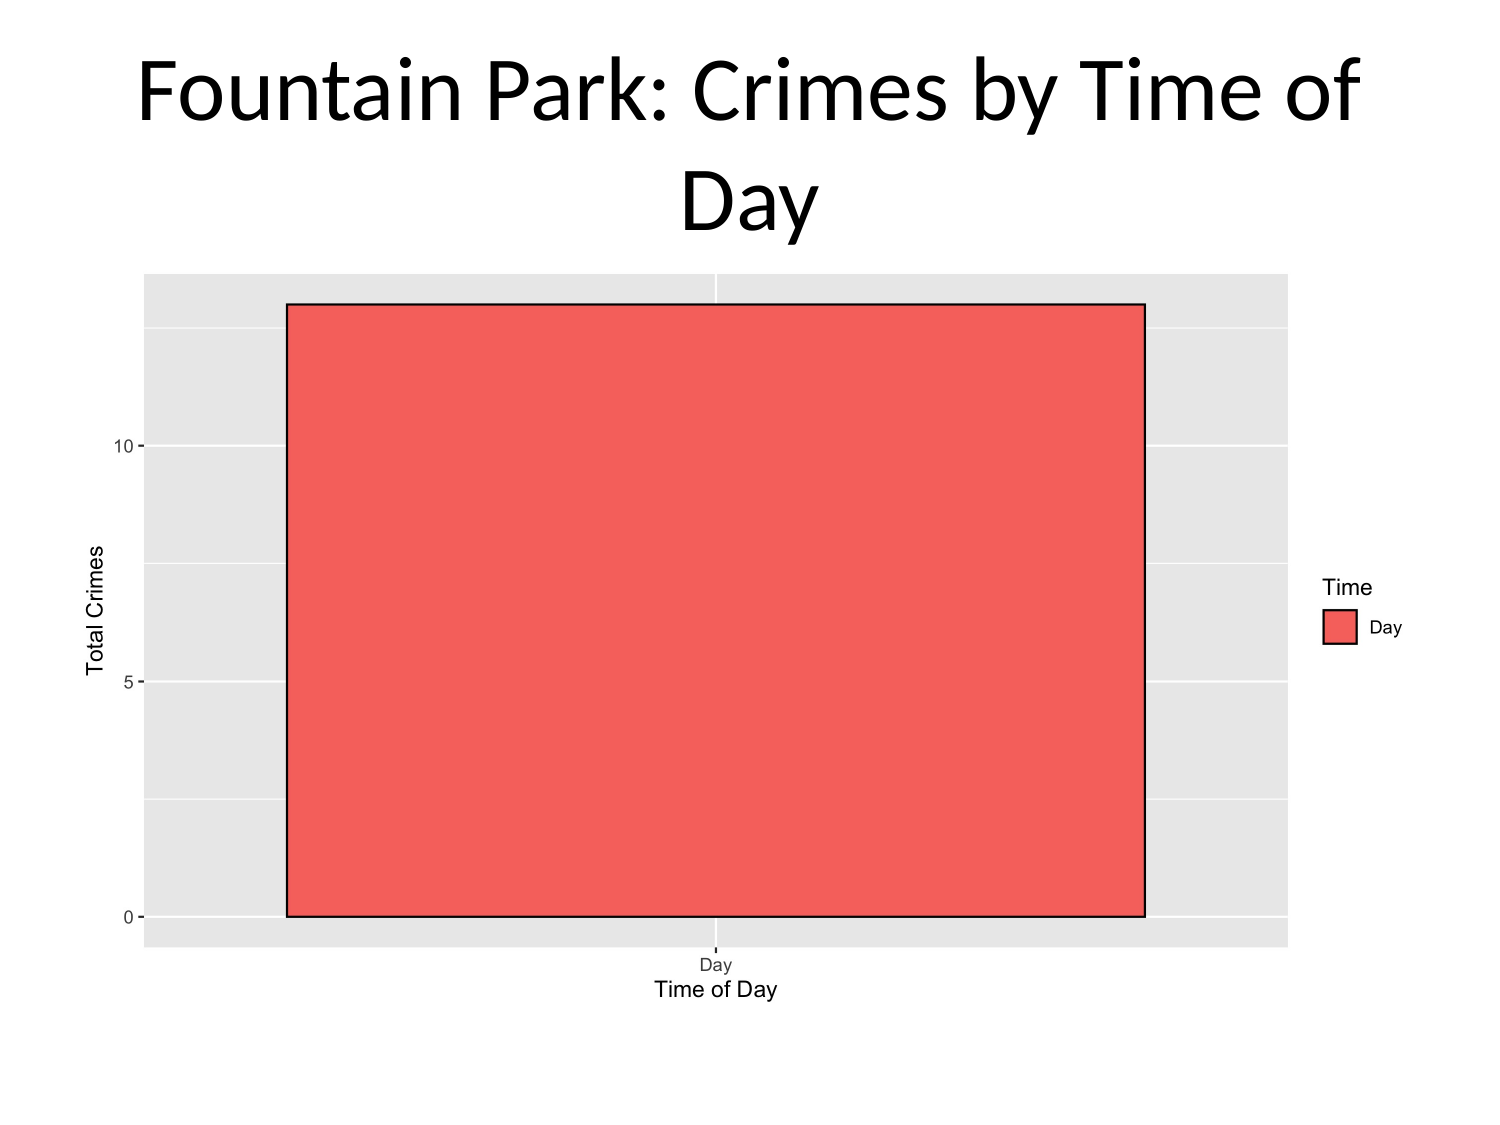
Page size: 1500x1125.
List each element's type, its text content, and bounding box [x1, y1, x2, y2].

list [74, 262, 1426, 1013]
title Fountain Park: Crimes by Time of Day [75, 45, 1425, 233]
